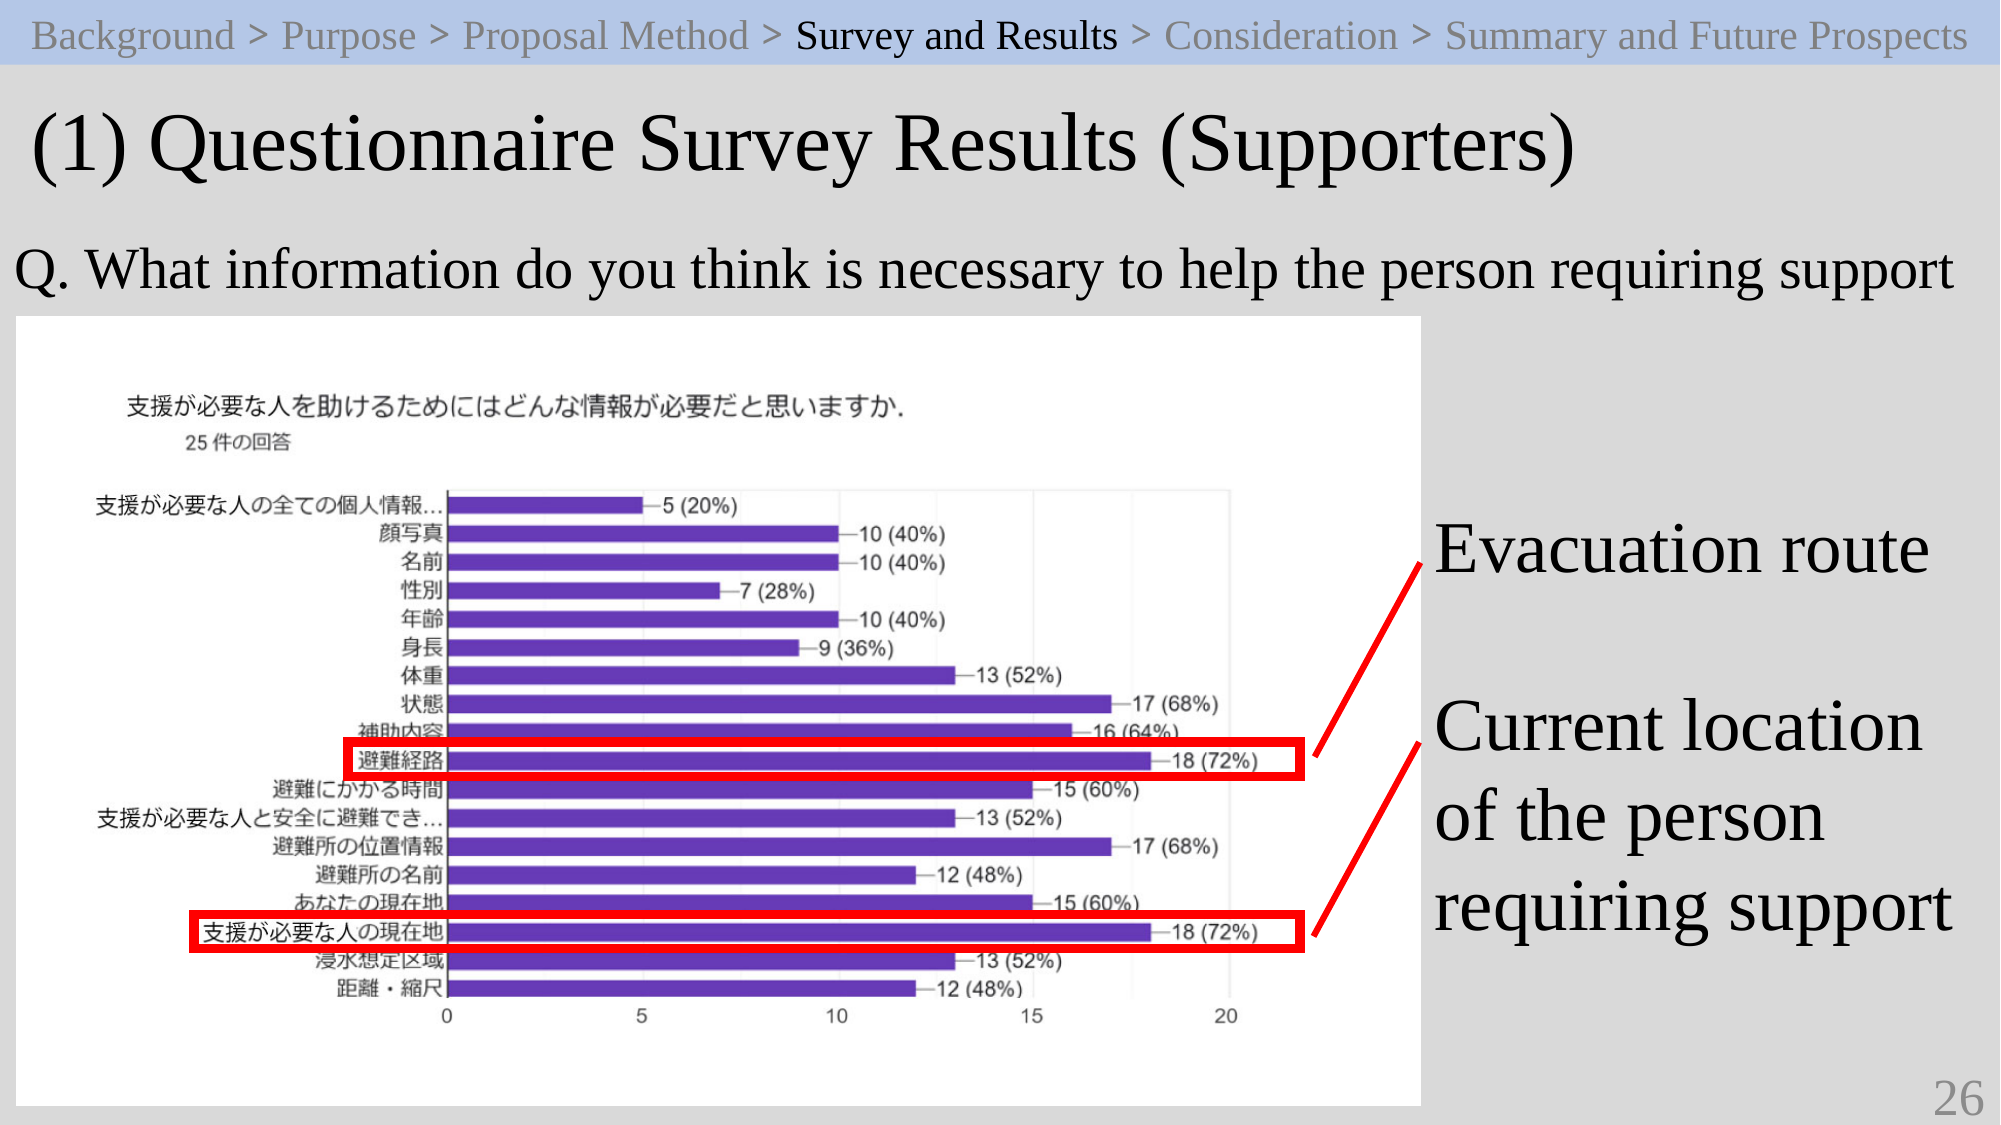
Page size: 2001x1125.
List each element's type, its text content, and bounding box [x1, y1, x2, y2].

text_box Background > Purpose > Proposal Method > Survey and Results > Consideration > Summary and Future Prospects [0, 0, 2000, 65]
slide_number 26 [1550, 1065, 2000, 1125]
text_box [1313, 741, 1420, 937]
text_box Q. What information do you think is necessary to help the person requiring support [0, 222, 2000, 308]
text_box Evacuation route Current location of the person requiring support [1421, 492, 2000, 1040]
text_box (1) Questionnaire Survey Results (Supporters) [16, 79, 2000, 195]
picture [16, 316, 1421, 1106]
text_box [1314, 562, 1421, 757]
